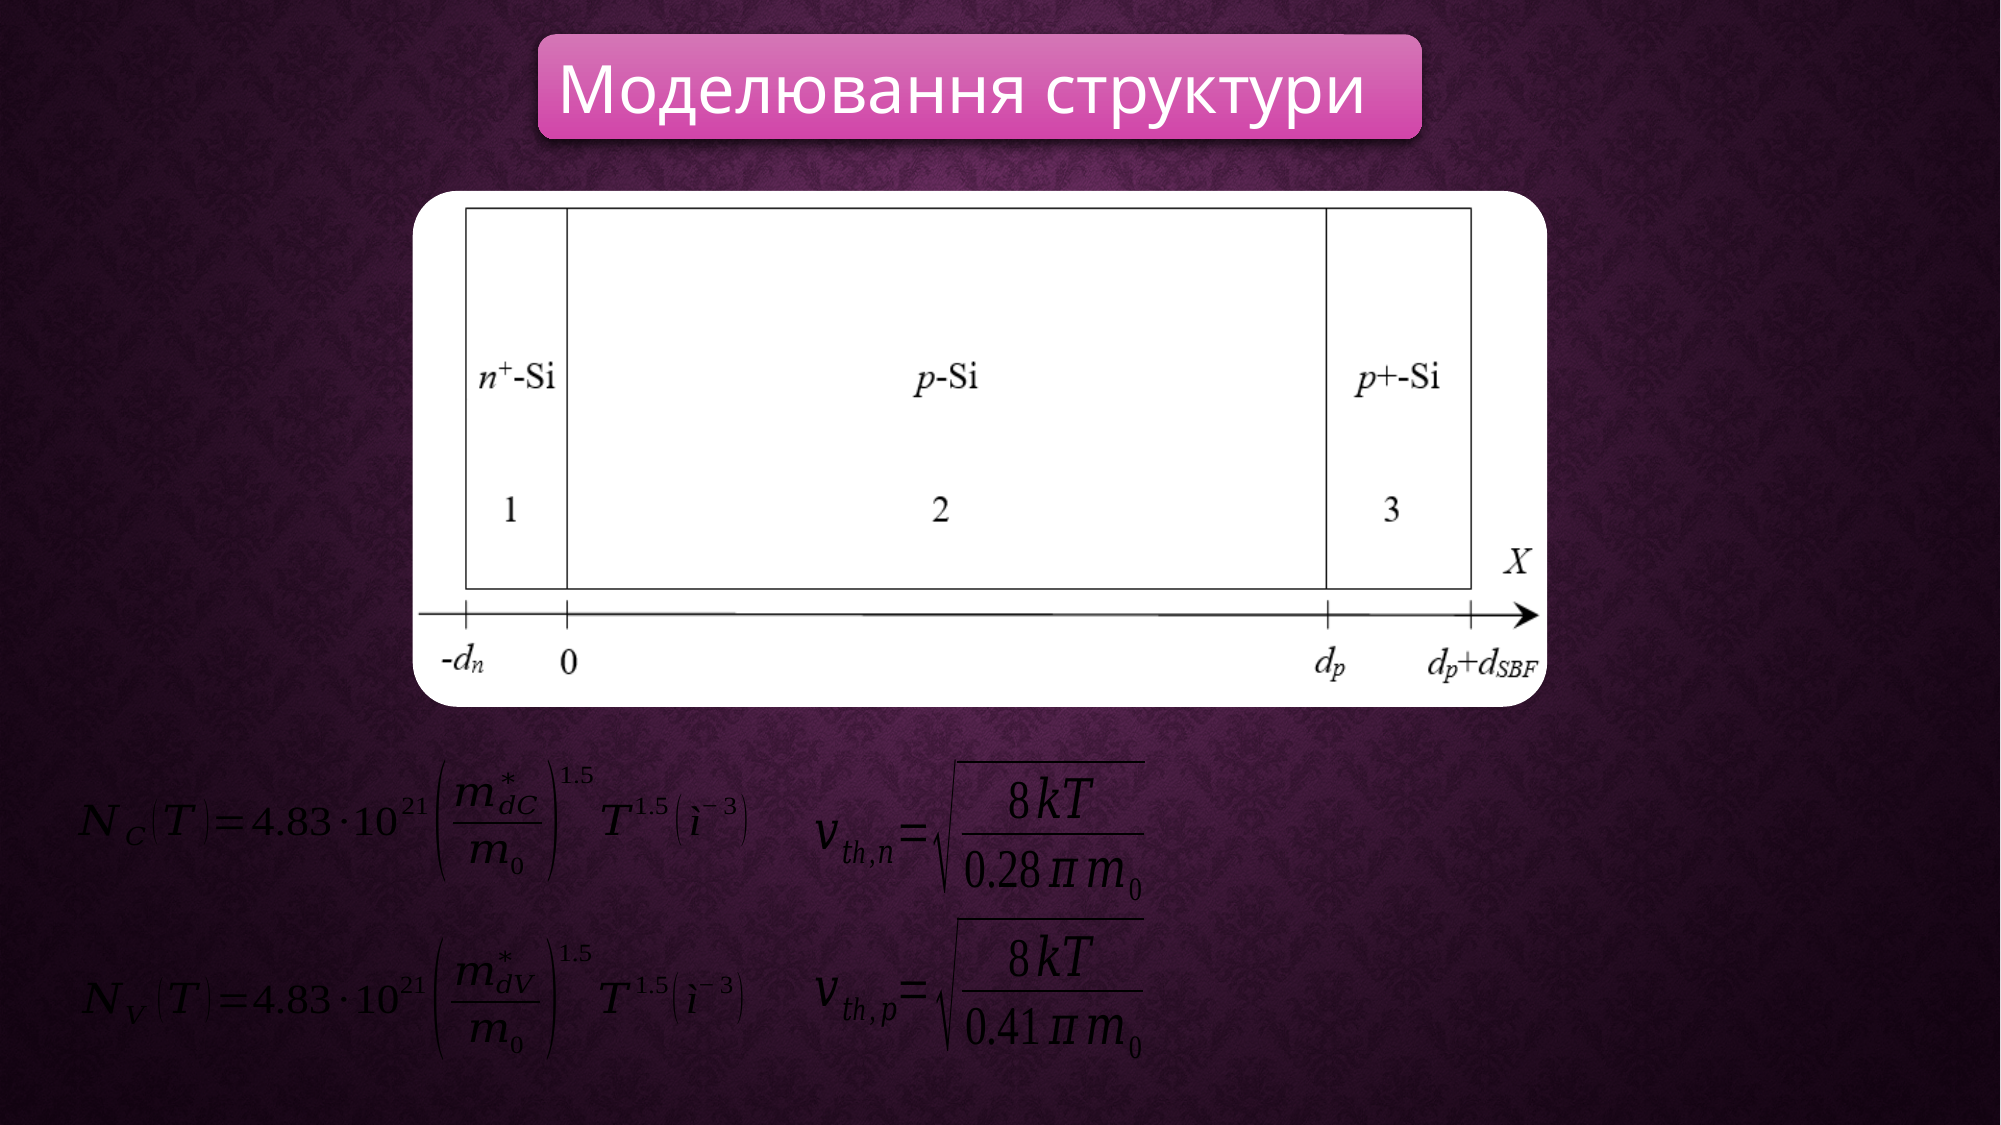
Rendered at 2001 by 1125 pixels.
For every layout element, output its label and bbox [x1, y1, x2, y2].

picture [412, 190, 1548, 708]
